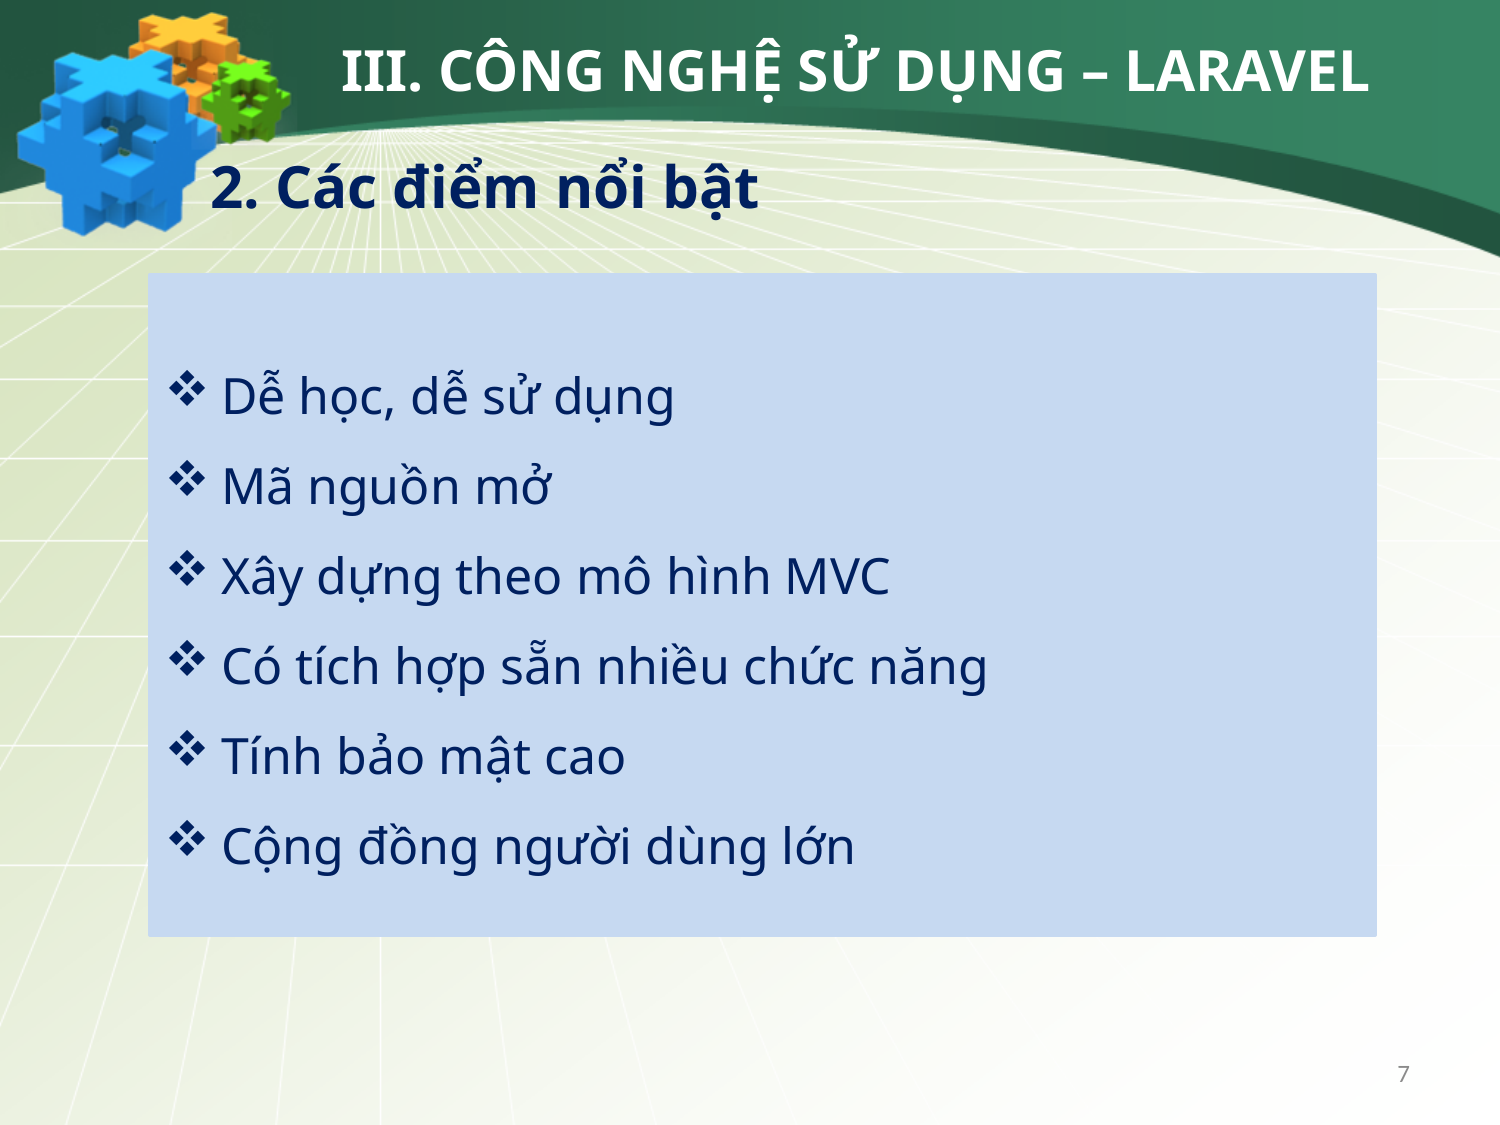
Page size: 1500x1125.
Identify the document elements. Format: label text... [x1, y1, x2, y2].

title III. CÔNG NGHỆ SỬ DỤNG – LARAVEL [287, 0, 1425, 138]
text_box 2. Các điểm nổi bật [195, 142, 776, 228]
picture [0, 0, 1500, 1125]
text_box Dễ học, dễ sử dụng Mã nguồn mở Xây dựng theo mô hình MVC Có tích hợp sẵn nhiều chức năng Tính bảo mật cao Cộng đồng người dùng lớn [148, 273, 1377, 937]
slide_number 7 [1074, 1042, 1425, 1103]
